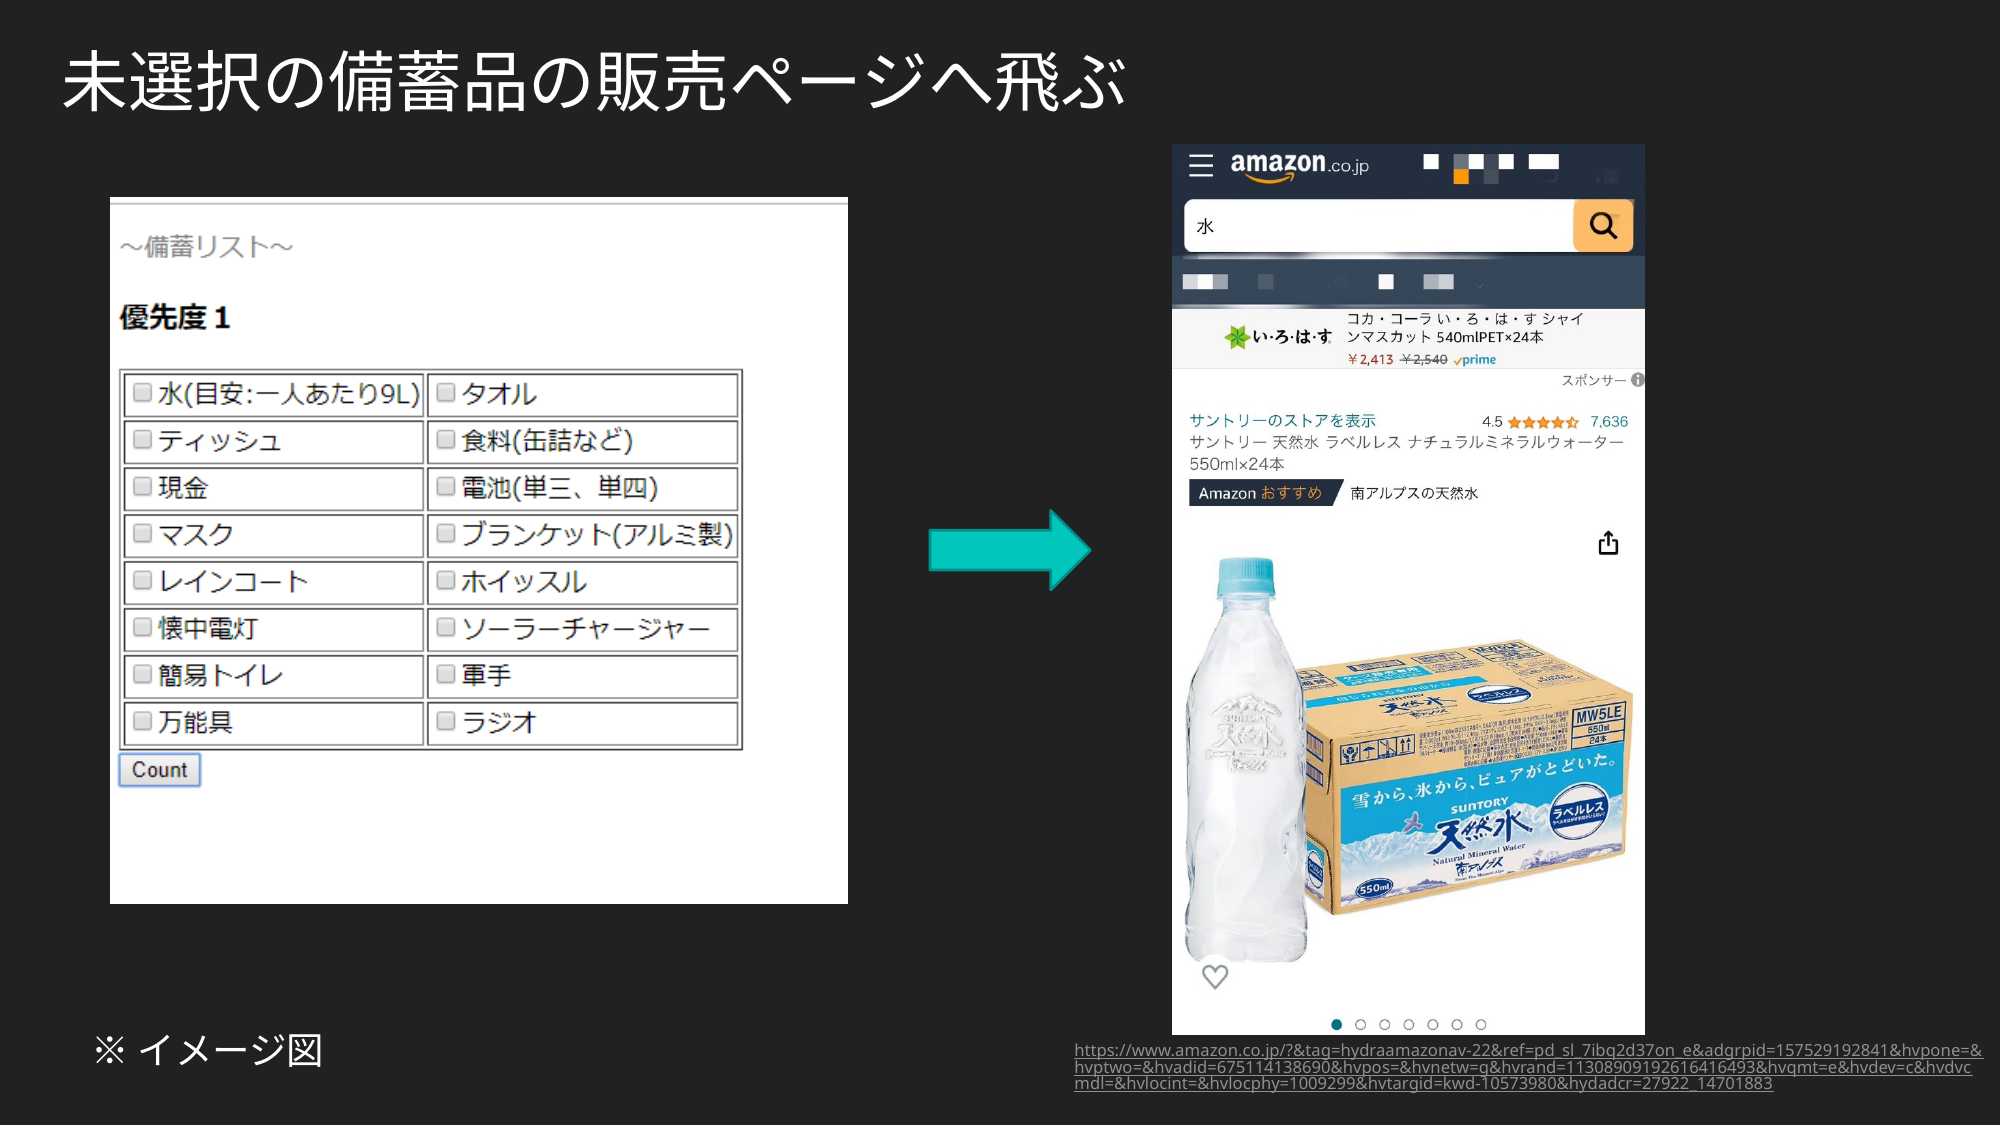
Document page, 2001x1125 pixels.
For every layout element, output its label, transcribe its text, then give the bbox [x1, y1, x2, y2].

text_box ※イメージ図 [76, 1019, 340, 1080]
text_box 未選択の備蓄品の販売ページへ飛ぶ [47, 32, 1144, 128]
picture [1172, 144, 1645, 1036]
text_box https://www.amazon.co.jp/?&tag=hydraamazonav-22&ref=pd_sl_7ibq2d37on_e&adgrpid=157529192841&hvpone=&hvptwo=&hvadid=675114138690&hvpos=&hvnetw=g&hvrand=11308909192616416493&hvqmt=e&hvdev=c&hvdvcmdl=&hvlocint=&hvlocphy=1009299&hvtargid=kwd-10573980&hydadcr=27922_14701883 [1059, 1032, 2000, 1071]
text_box [928, 509, 1092, 592]
picture [109, 196, 849, 904]
